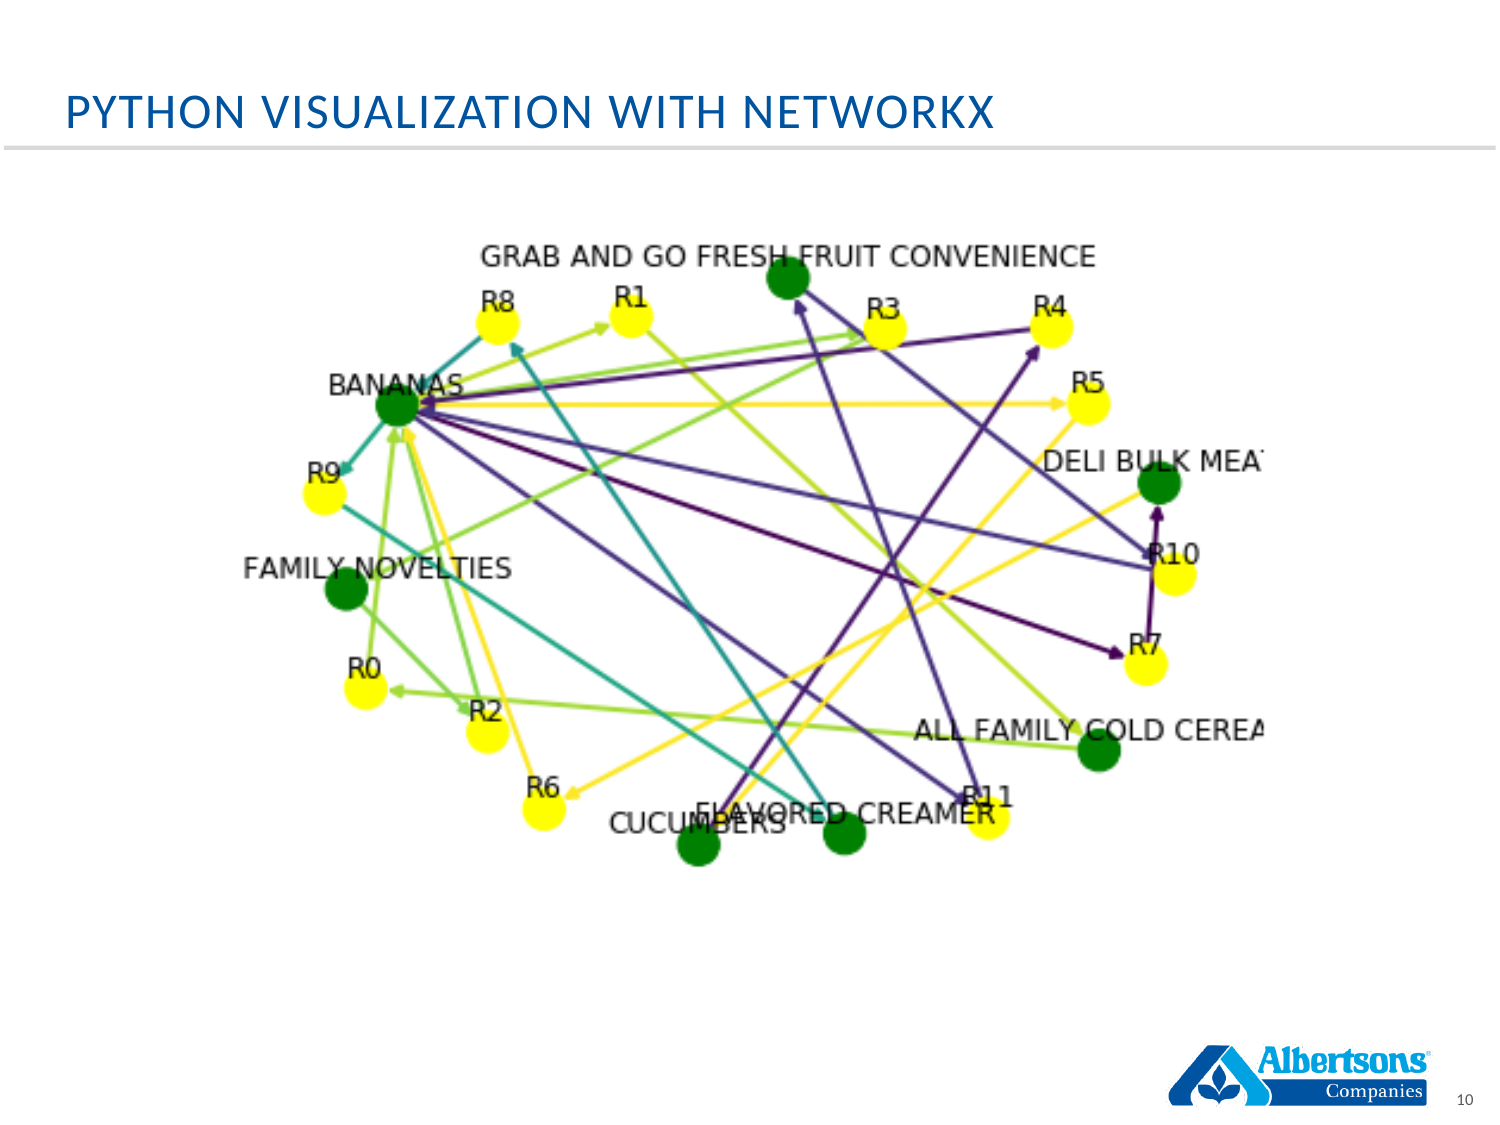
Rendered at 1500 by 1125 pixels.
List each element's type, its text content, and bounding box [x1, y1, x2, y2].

title Python visualization with networkX [50, 33, 1450, 146]
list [218, 202, 1281, 923]
picture [1162, 1040, 1439, 1112]
